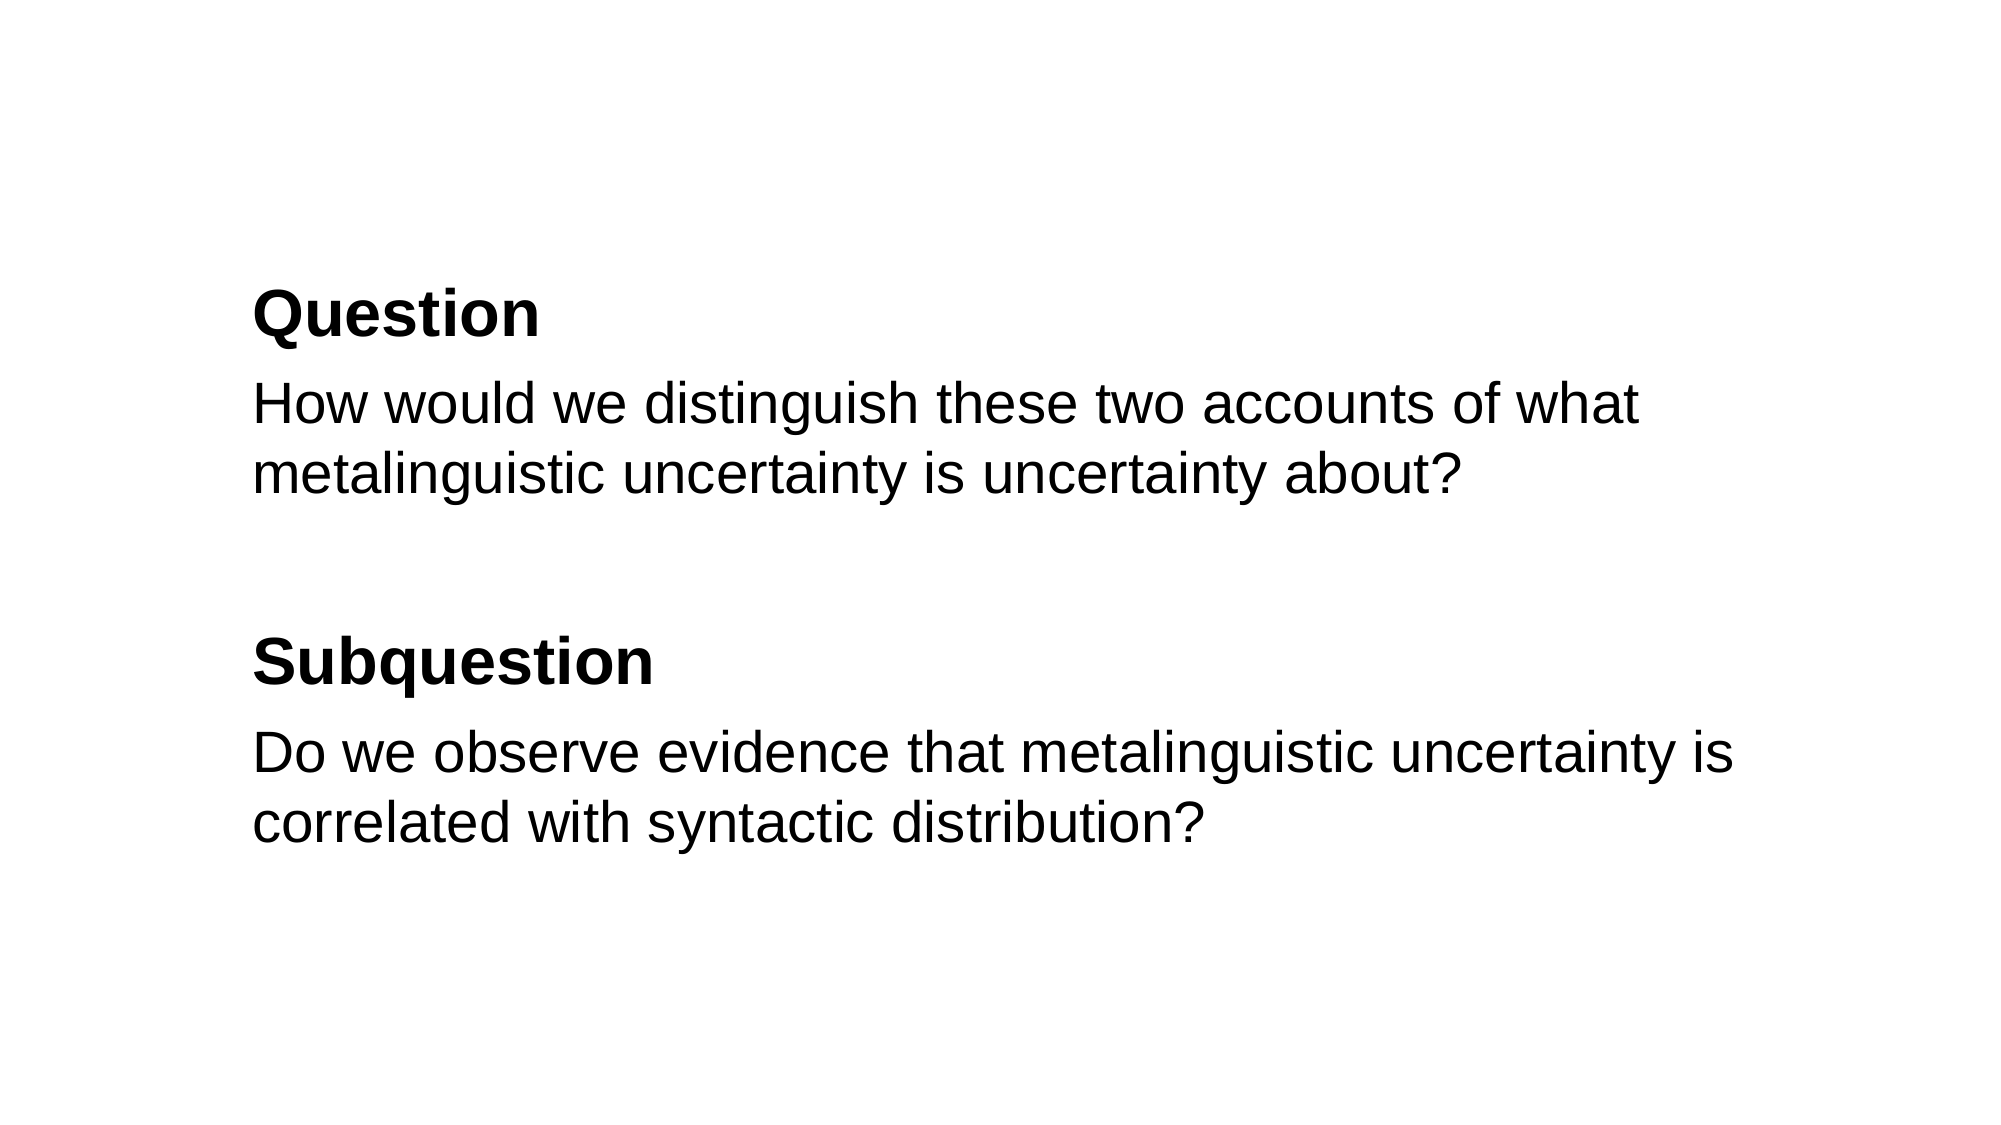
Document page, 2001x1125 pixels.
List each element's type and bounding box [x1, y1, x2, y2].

text_box [237, 262, 1763, 515]
text_box [237, 610, 1763, 863]
